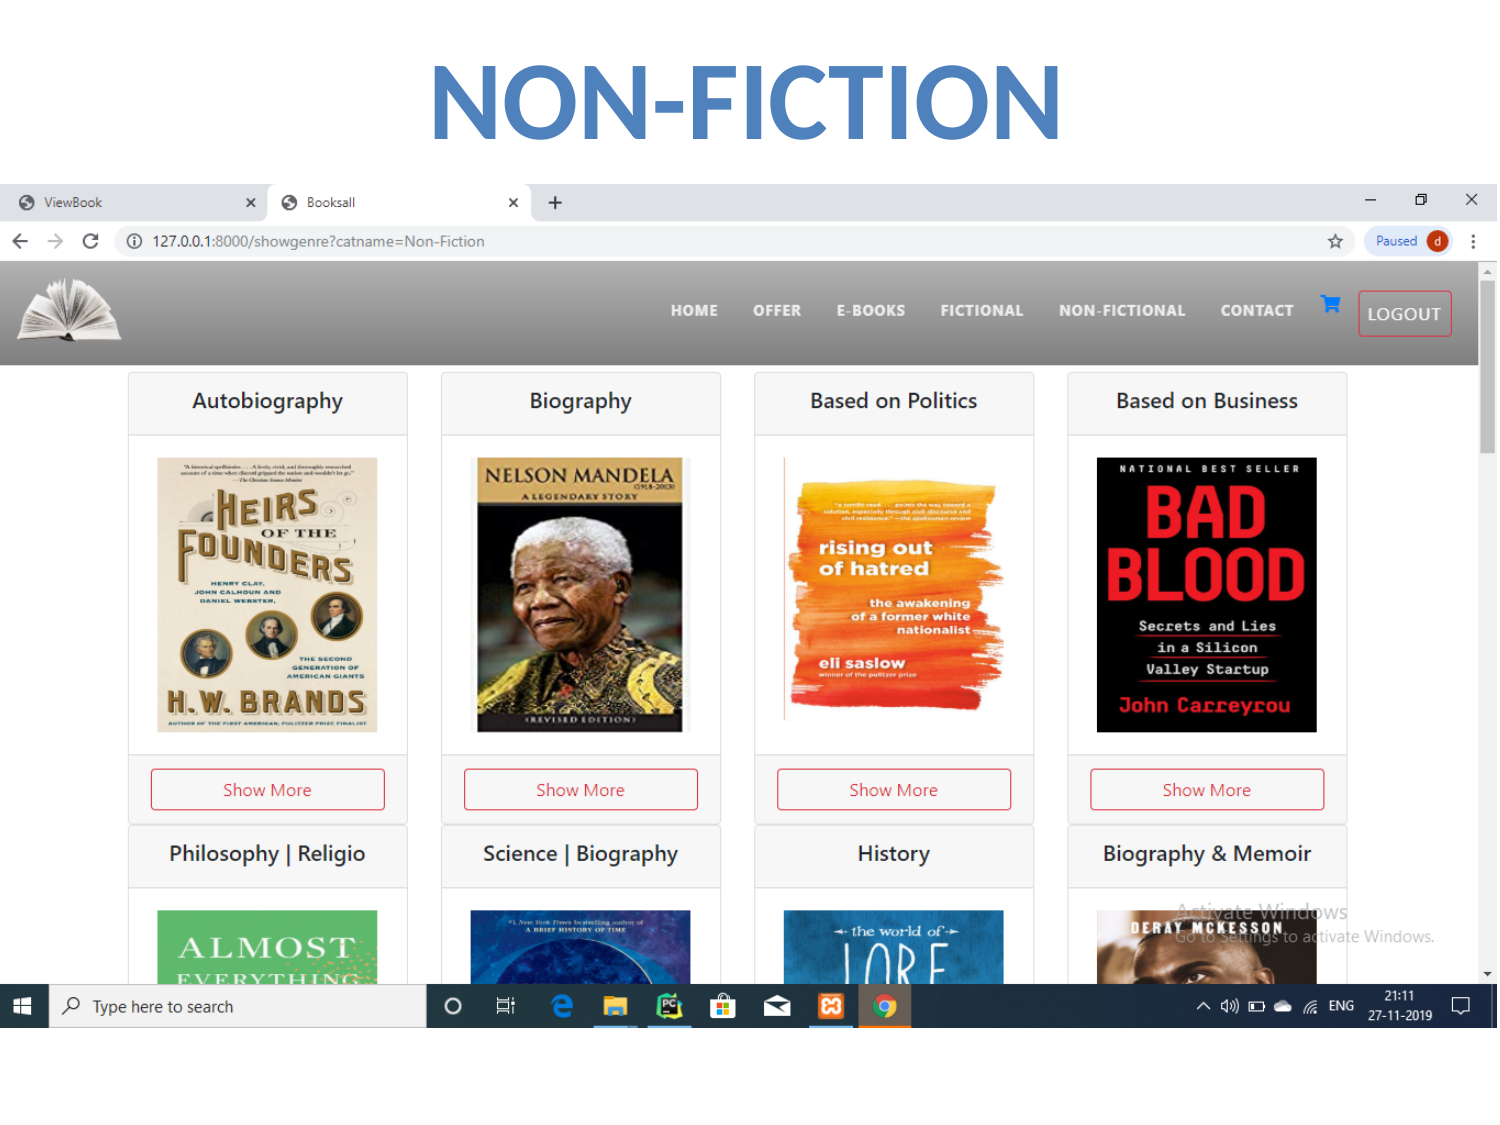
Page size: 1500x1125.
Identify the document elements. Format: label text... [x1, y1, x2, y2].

text_box NON-FICTION [413, 19, 1081, 170]
picture [0, 184, 1498, 1028]
